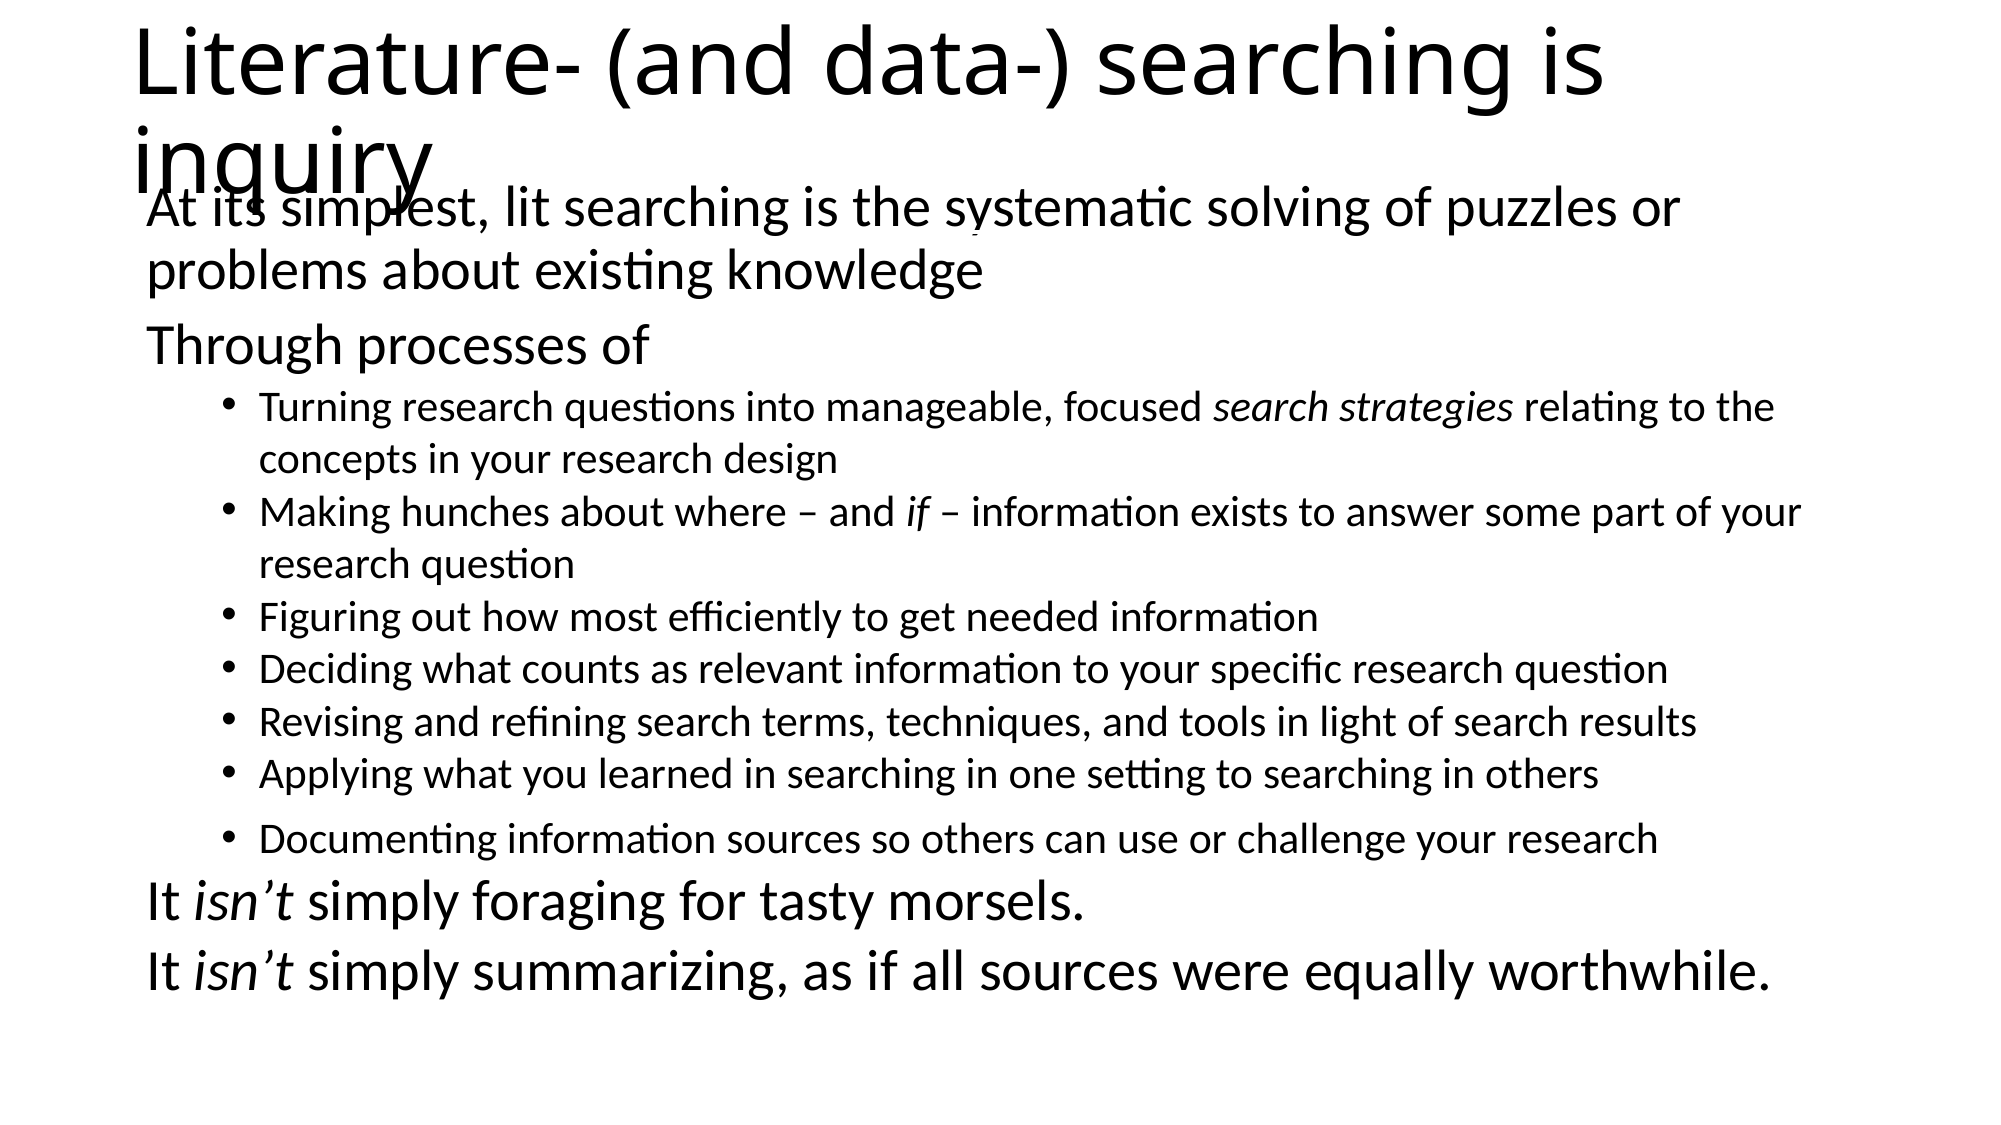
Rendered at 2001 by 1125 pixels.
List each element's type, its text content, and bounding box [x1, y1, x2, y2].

text_box At its simplest, lit searching is the systematic solving of puzzles or problems about existing knowledge Through processes of Turning research questions into manageable, focused search strategies relating to the concepts in your research design Making hunches about where – and if – information exists to answer some part of your research question Figuring out how most efficiently to get needed information Deciding what counts as relevant information to your specific research question Revising and refining search terms, techniques, and tools in light of search results Applying what you learned in searching in one setting to searching in others Documenting information sources so others can use or challenge your research It isn’t simply foraging for tasty morsels. It isn’t simply summarizing, as if all sources were equally worthwhile. [131, 168, 1857, 1005]
text_box Literature- (and data-) searching is inquiry [117, 43, 1842, 186]
